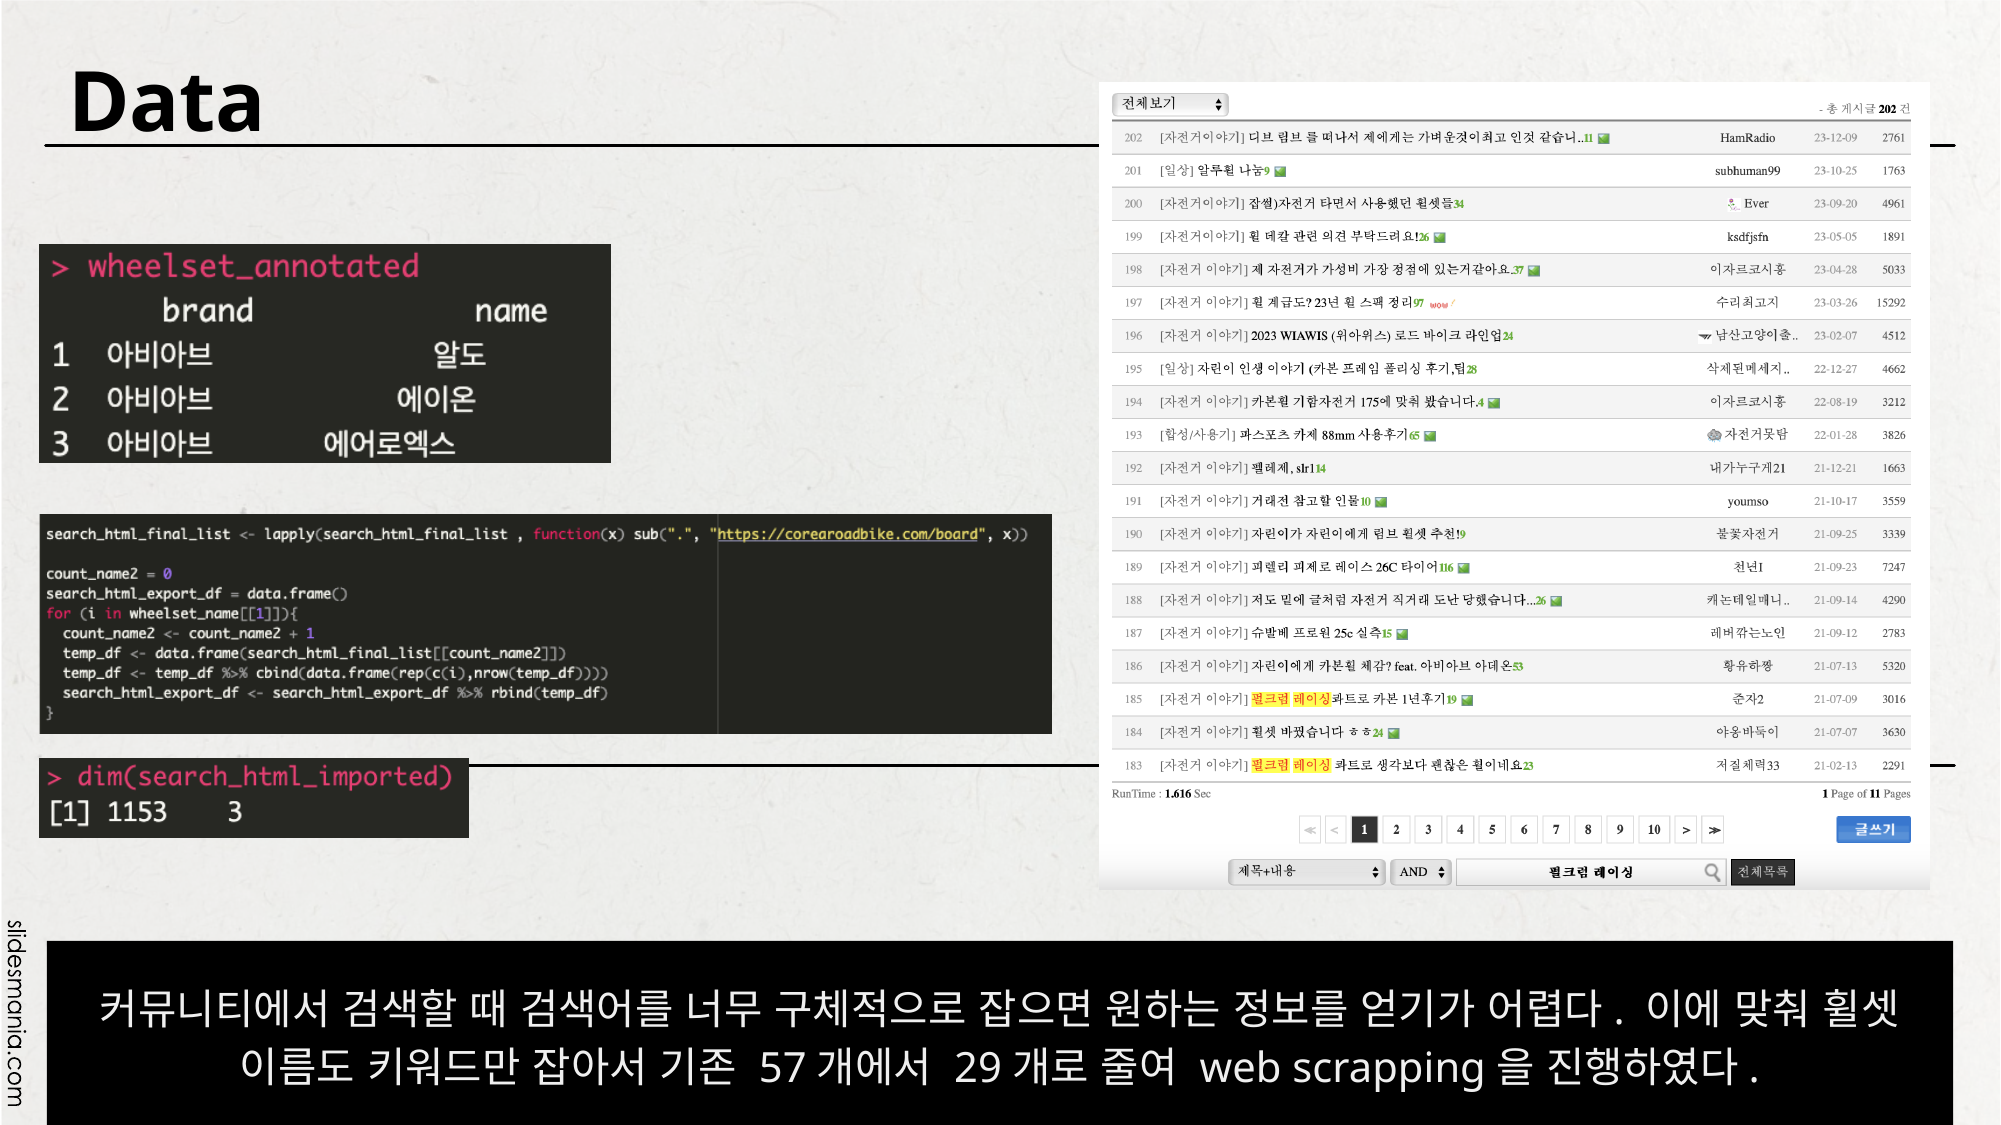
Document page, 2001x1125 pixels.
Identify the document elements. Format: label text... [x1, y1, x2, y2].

picture [39, 758, 470, 838]
list 커뮤니티에서 검색할 때 검색어를 너무 구체적으로 잡으면 원하는 정보를 얻기가 어렵다. 이에 맞춰 휠셋 이름도 키워드만 잡아서 기존 57개에서 29개로 줄여 web scrapping을 진행하였다. [46, 940, 1954, 1125]
subtitle Data [48, 51, 922, 146]
picture [39, 243, 611, 464]
picture [1099, 82, 1930, 890]
picture [39, 514, 1052, 734]
